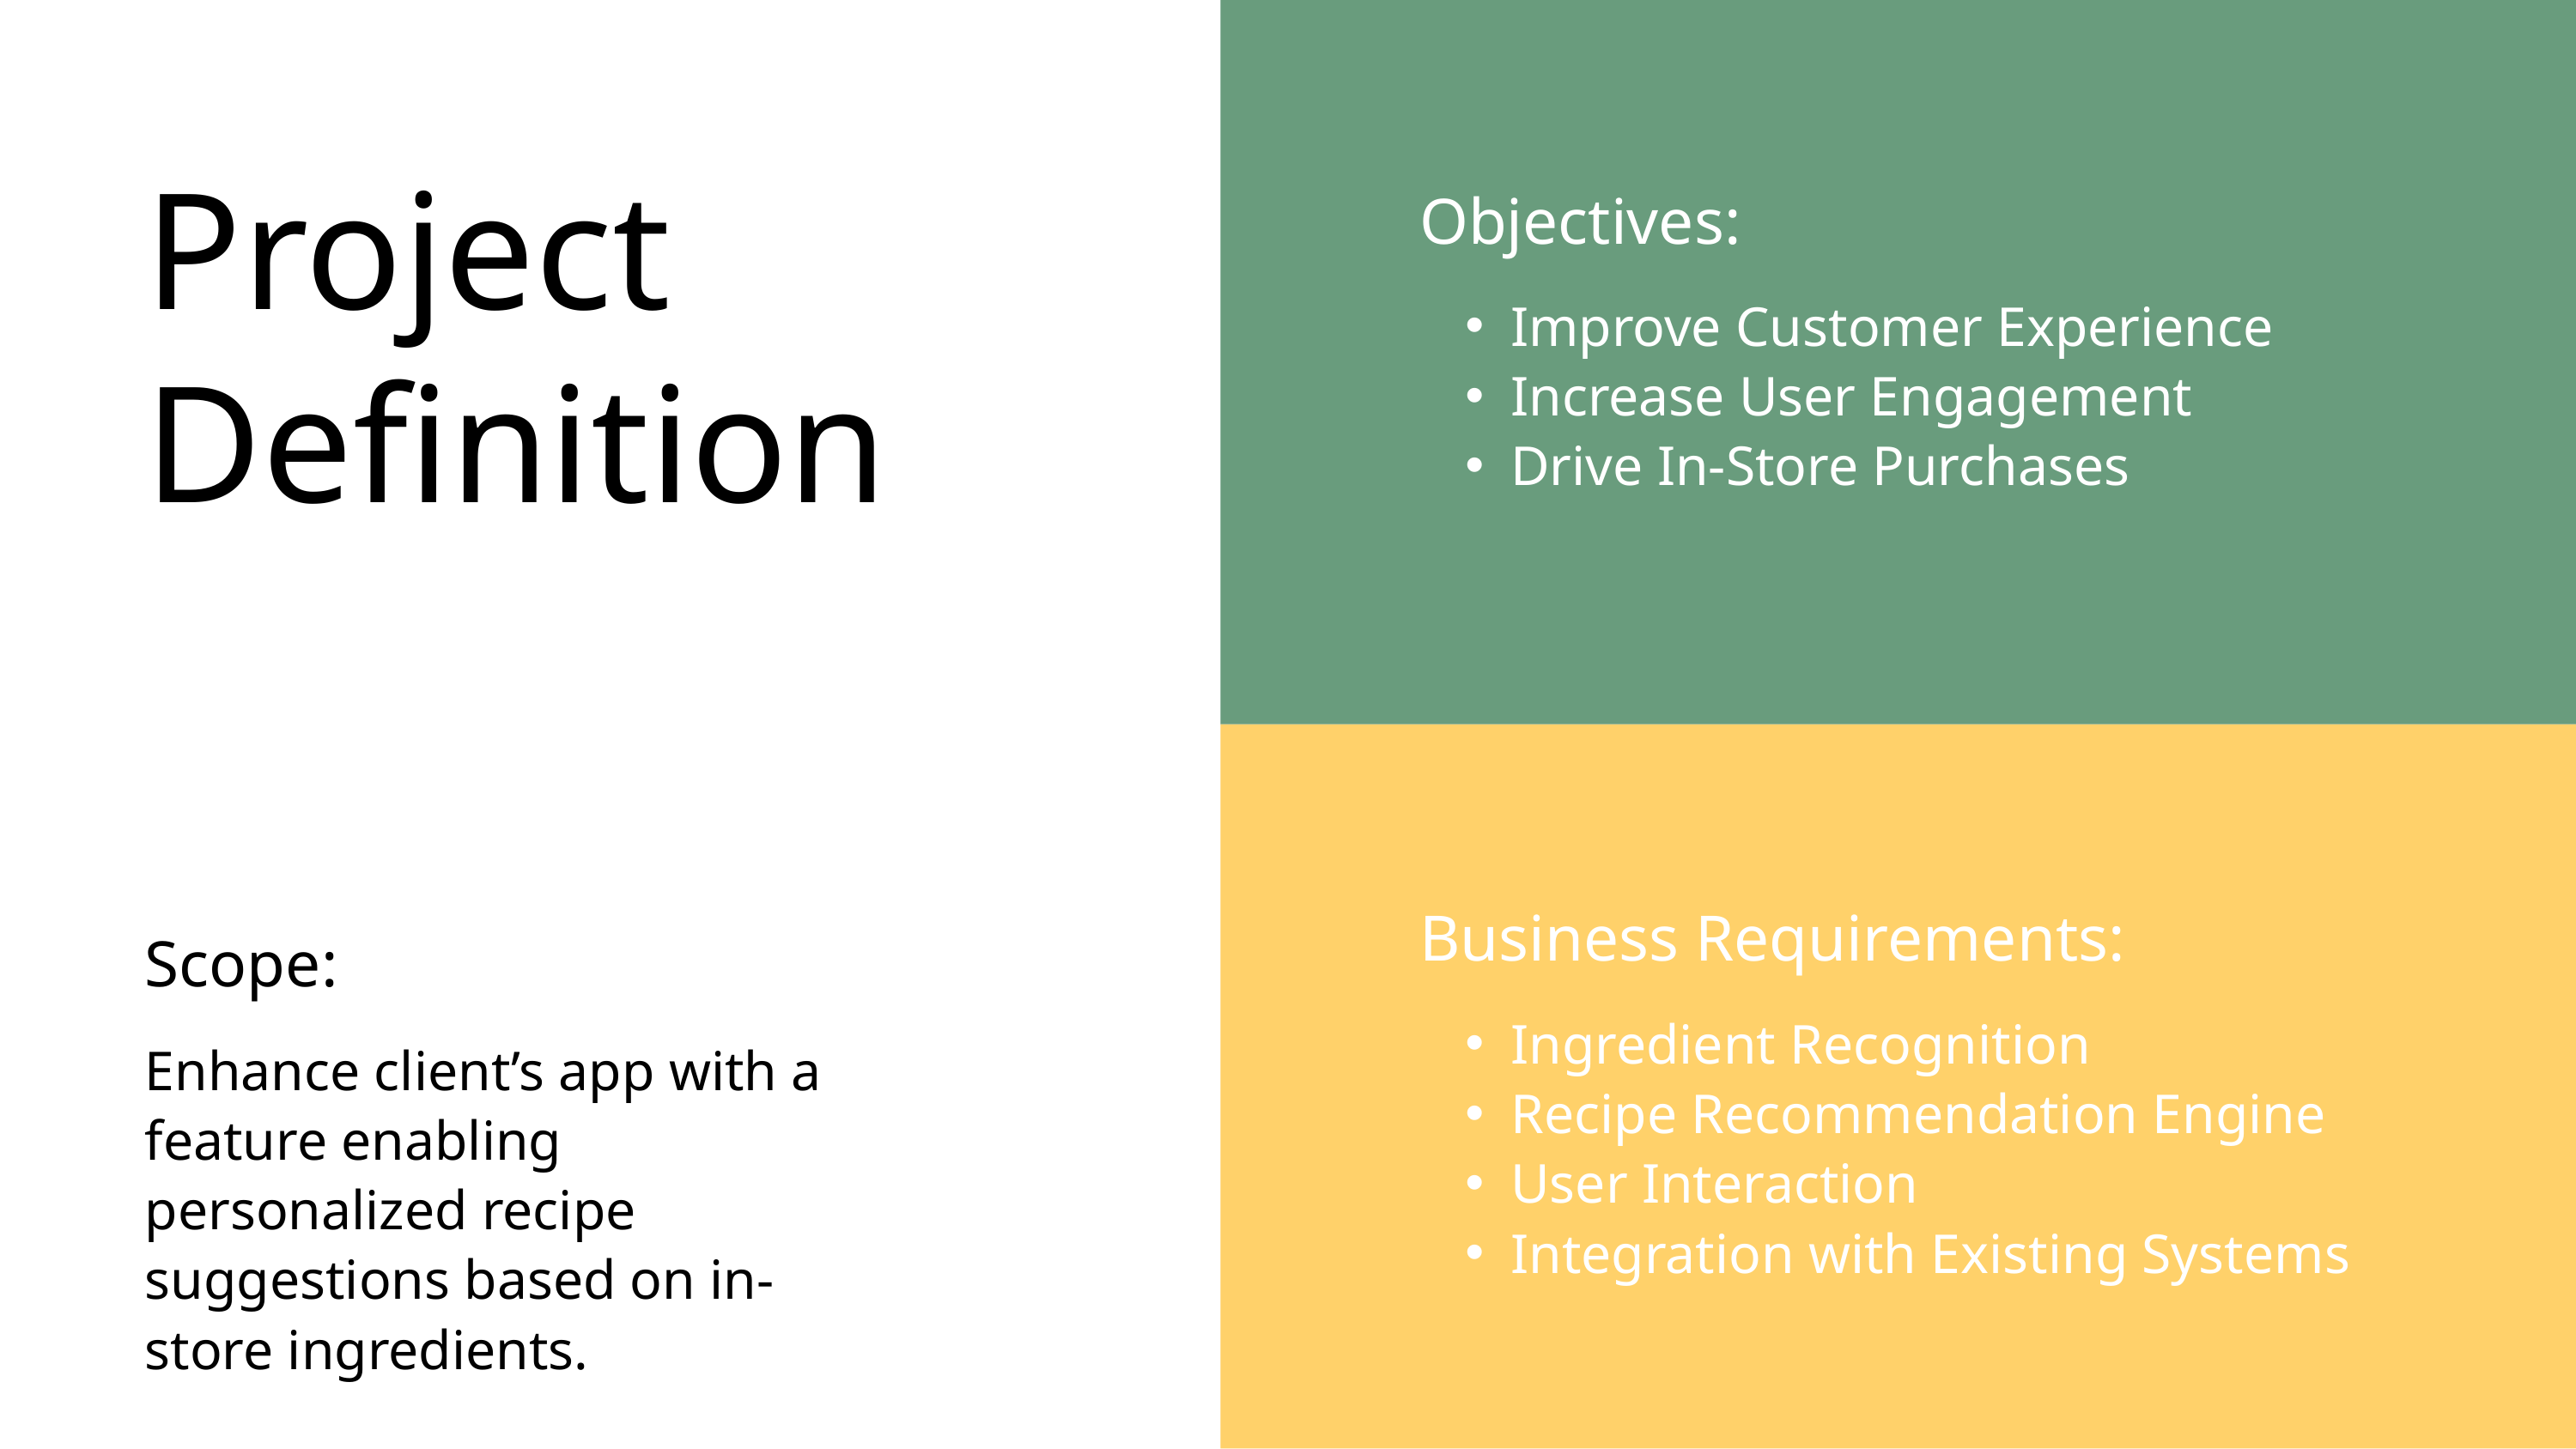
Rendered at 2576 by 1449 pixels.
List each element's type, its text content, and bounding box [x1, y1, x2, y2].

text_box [1419, 183, 2432, 497]
text_box Project Definition [144, 148, 1159, 535]
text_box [144, 924, 927, 1310]
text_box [1419, 900, 2432, 1282]
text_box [1220, 0, 2576, 1449]
